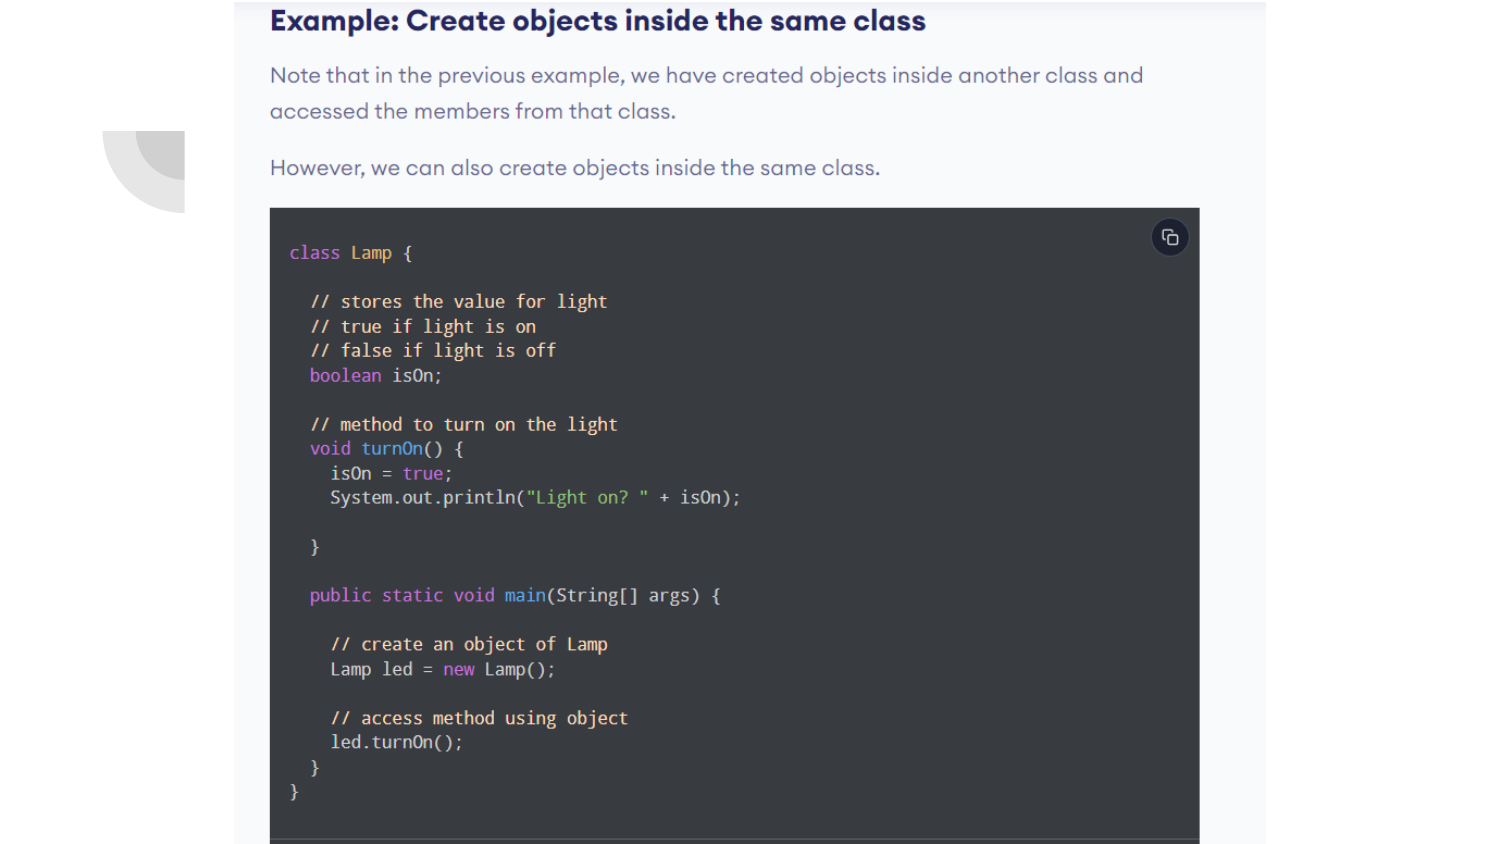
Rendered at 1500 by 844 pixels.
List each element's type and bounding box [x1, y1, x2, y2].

picture [234, 0, 1266, 844]
